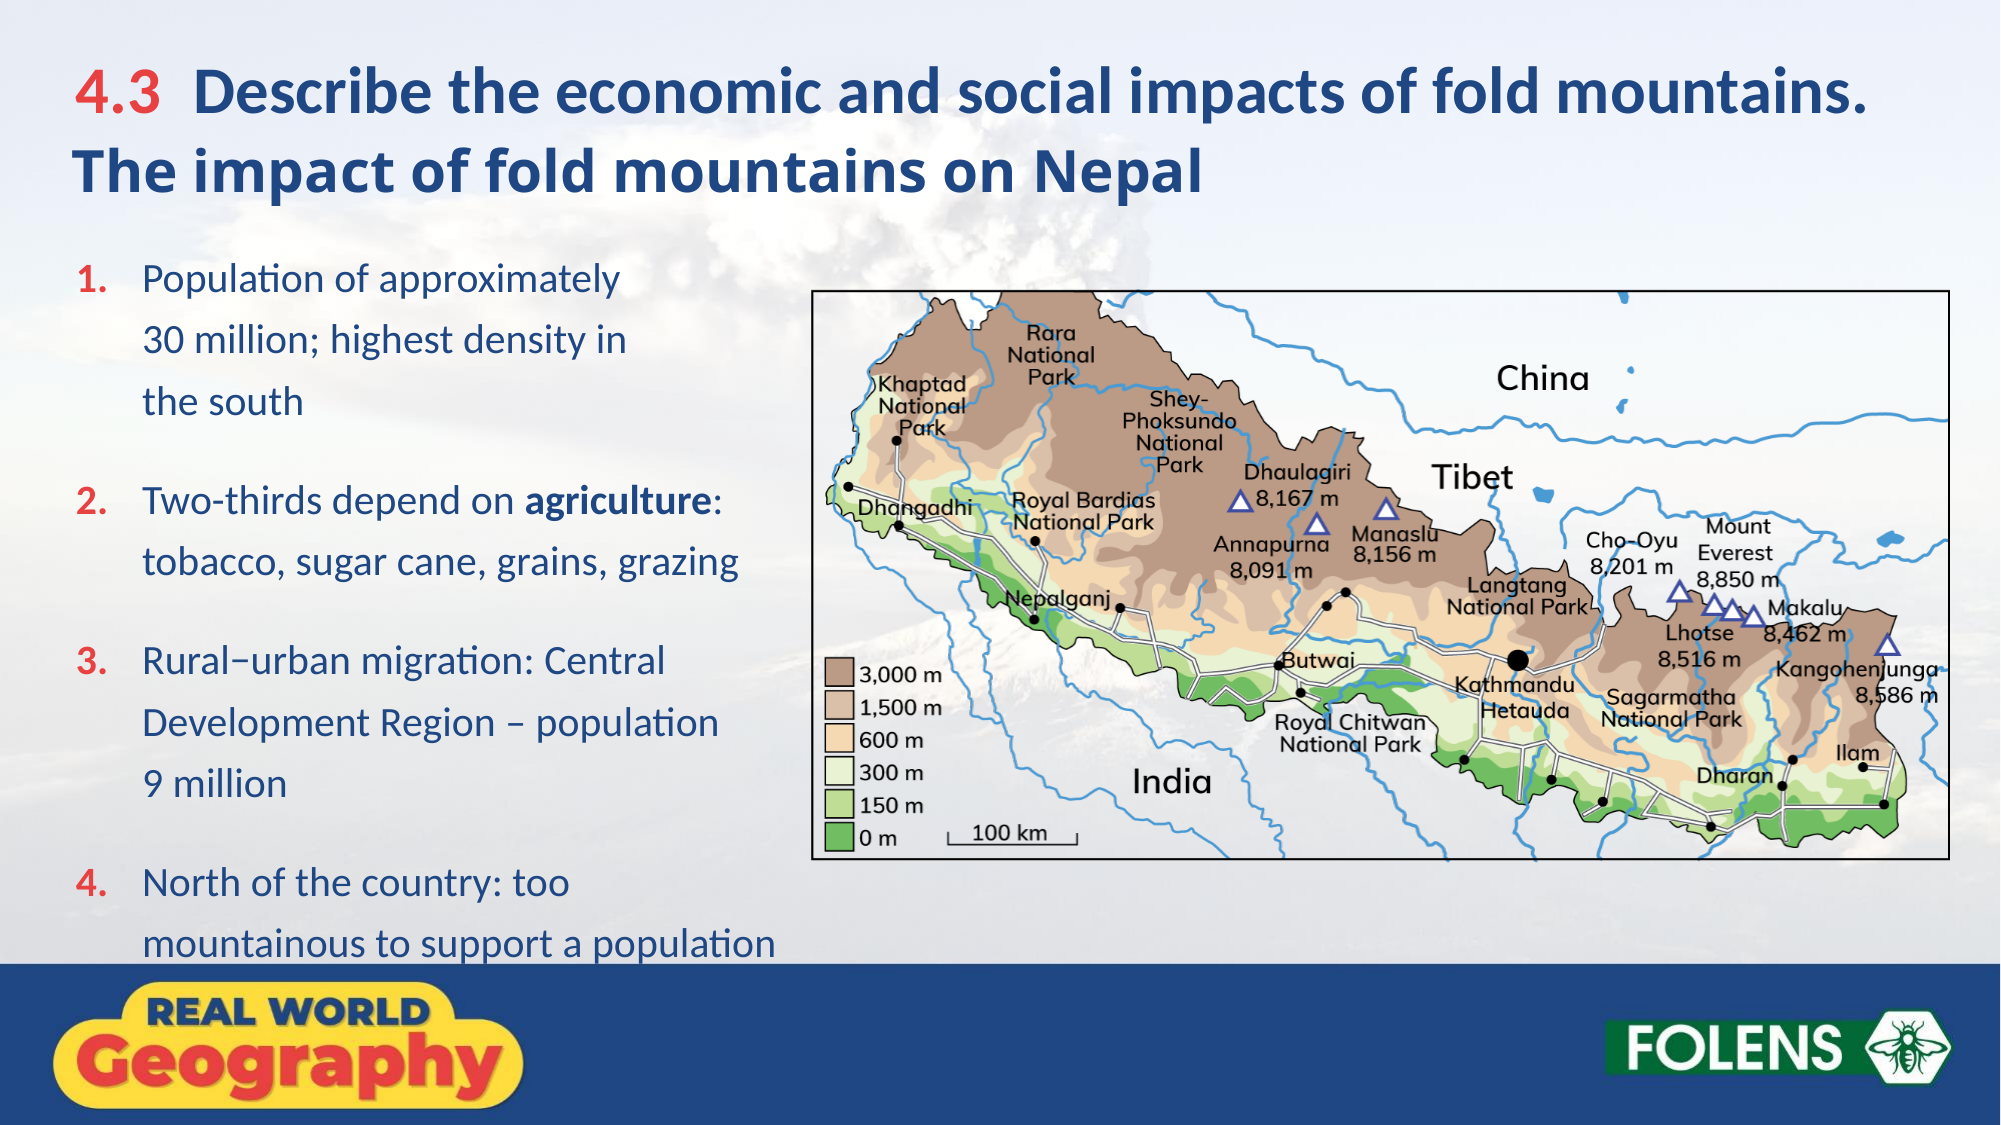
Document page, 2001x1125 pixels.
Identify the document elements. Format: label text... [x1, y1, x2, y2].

text_box 4.3 Describe the economic and social impacts of fold mountains. [60, 48, 1923, 151]
text_box The impact of fold mountains on Nepal [56, 135, 1782, 237]
picture [0, 0, 2001, 1125]
text_box 1. Population of approximately 30 million; highest density in the south 2. Two-thirds depend on agriculture: tobacco, sugar cane, grains, grazing 3. Rural−urban migration: Central Development Region – population 9 million 4. North of the country: too mountainous to support a population [60, 237, 807, 974]
